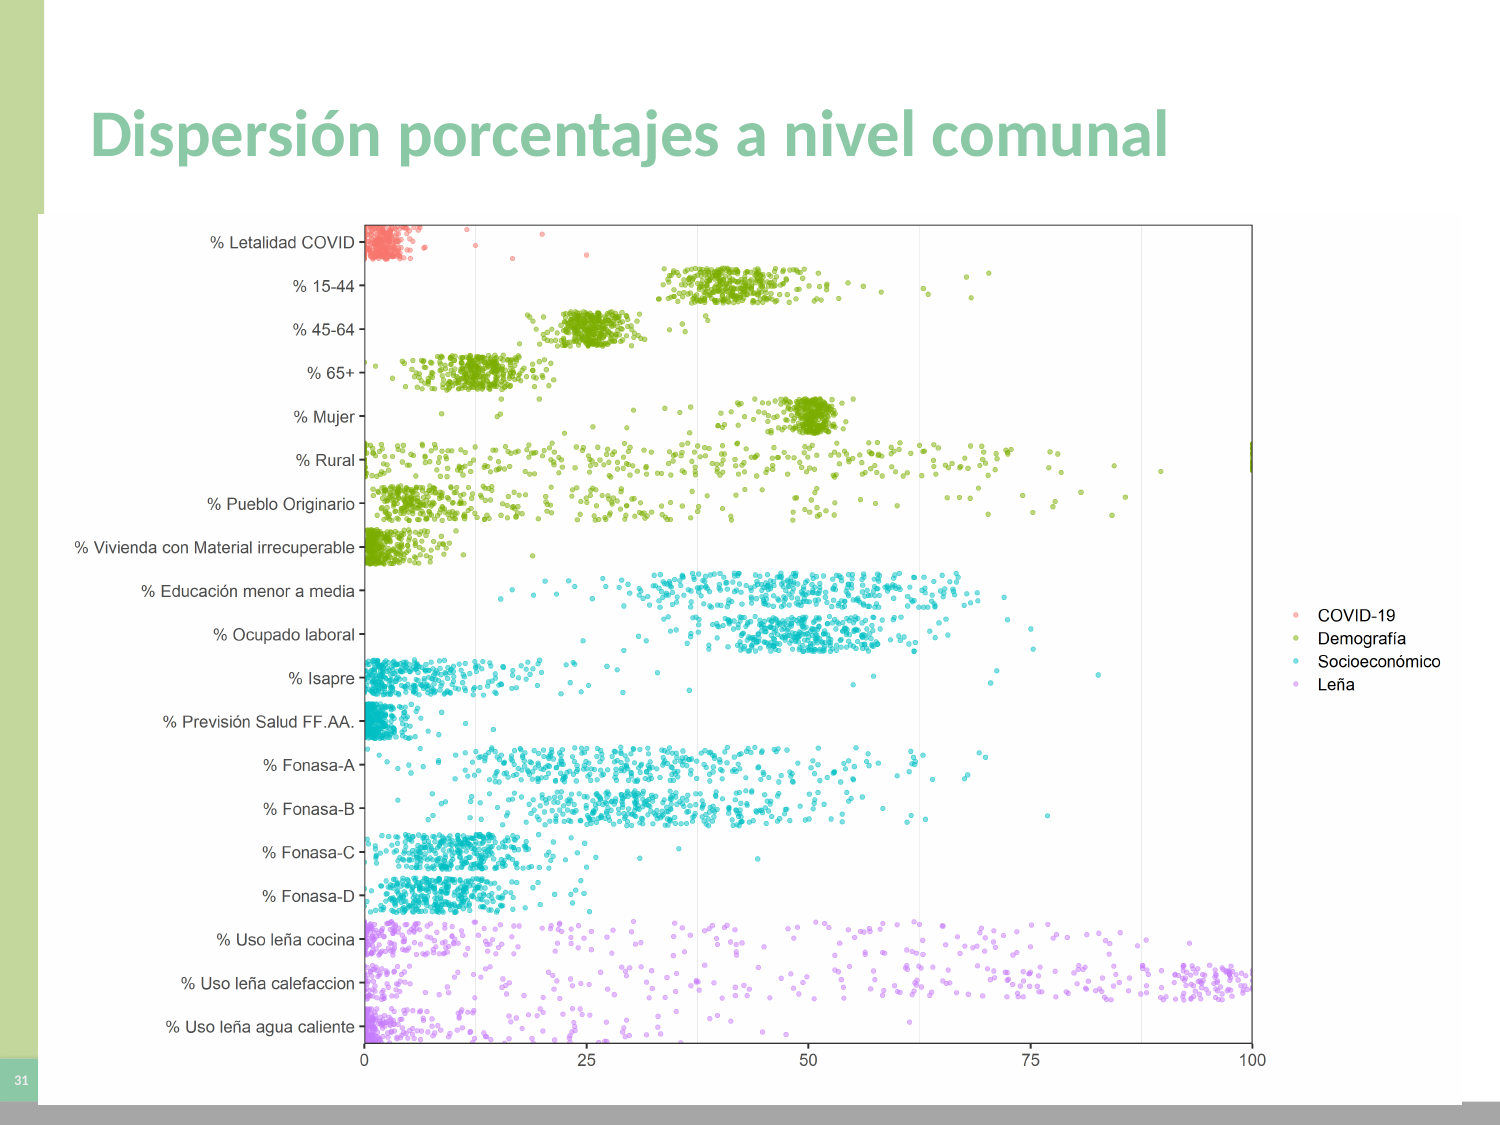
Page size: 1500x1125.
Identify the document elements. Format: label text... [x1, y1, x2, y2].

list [38, 214, 1462, 1105]
title Dispersión porcentajes a nivel comunal [75, 45, 1425, 213]
